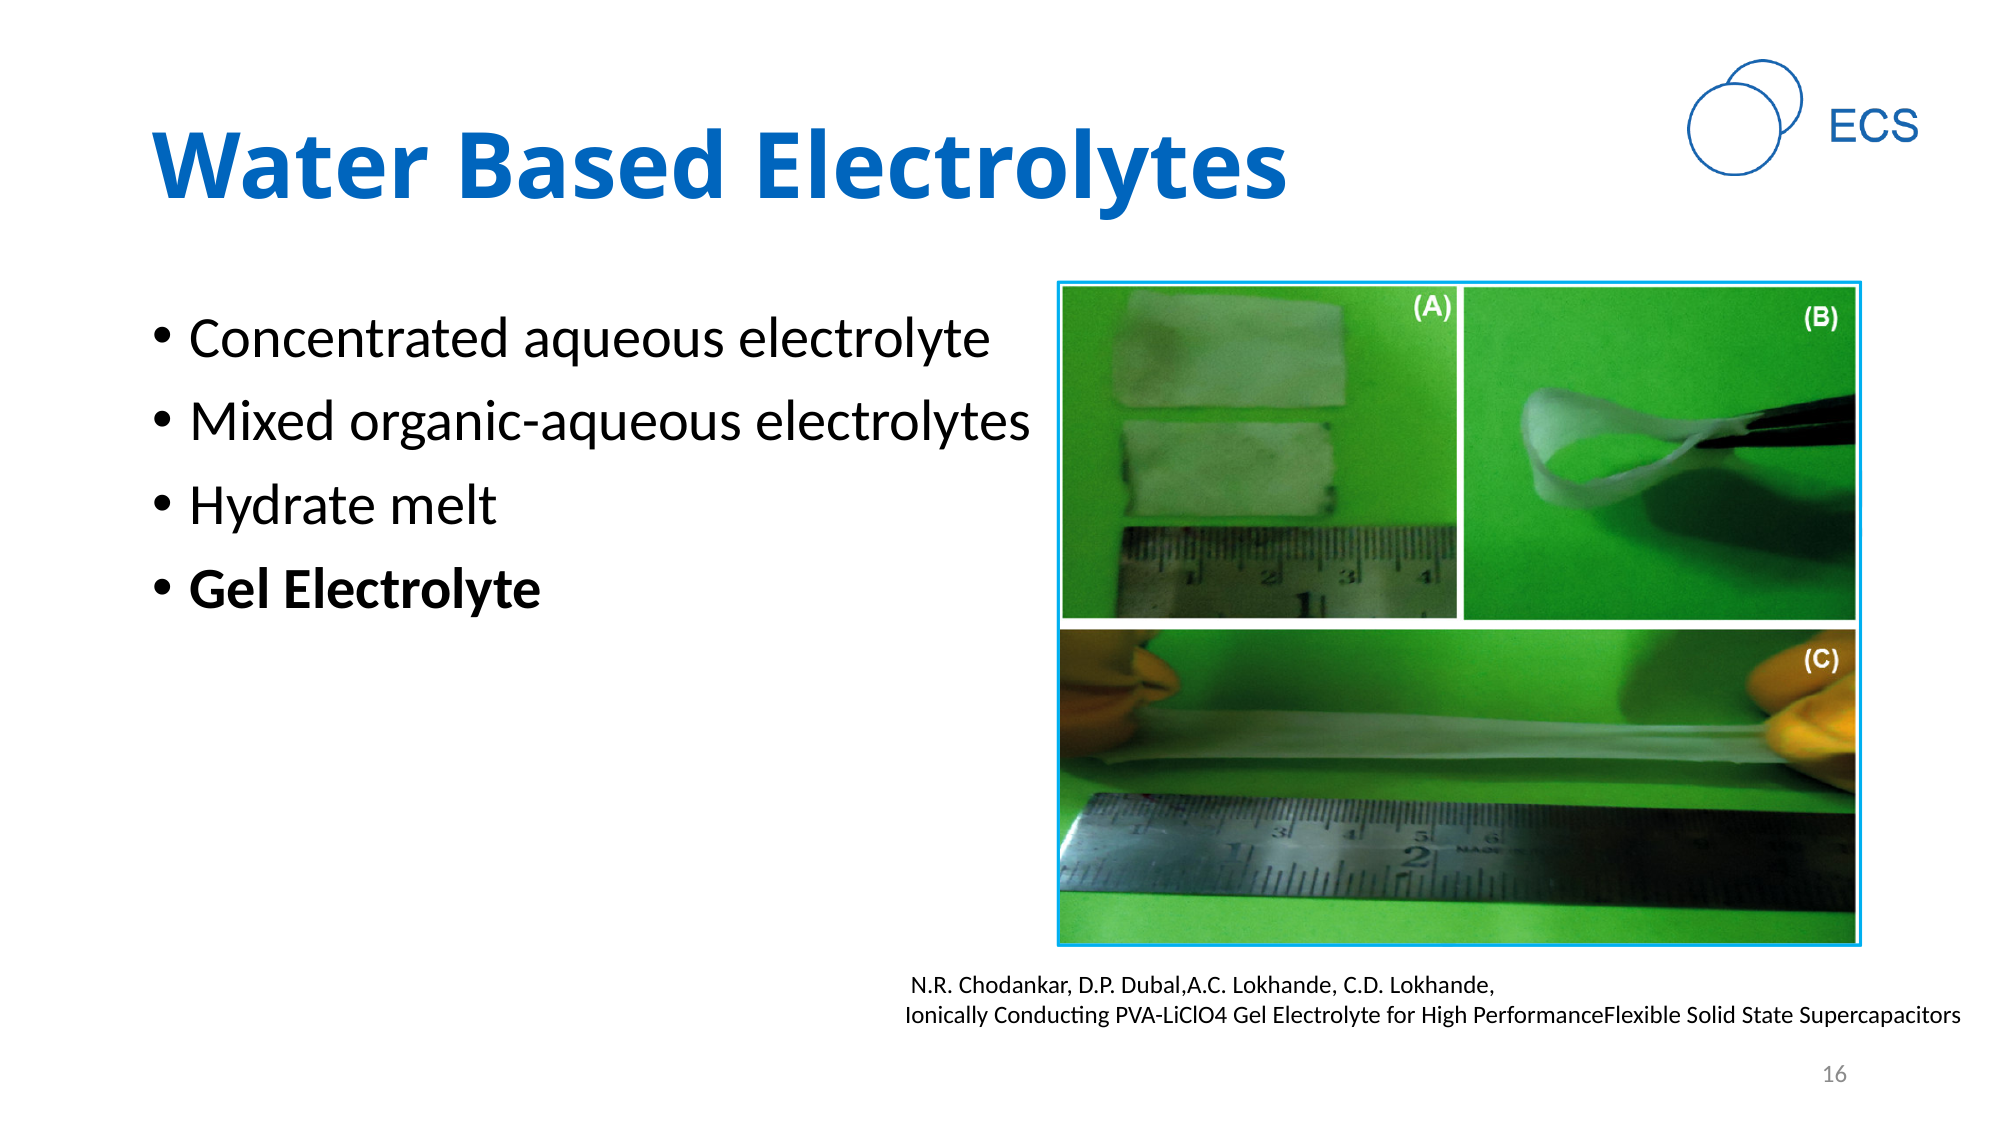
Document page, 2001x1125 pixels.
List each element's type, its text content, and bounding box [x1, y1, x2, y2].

title Water Based Electrolytes [137, 59, 1863, 278]
slide_number 16 [1412, 1042, 1863, 1103]
picture [1061, 284, 1858, 943]
text_box N.R. Chodankar, D.P. Dubal,A.C. Lokhande, C.D. Lokhande, Ionically Conducting PVA-LiClO4 Gel Electrolyte for High PerformanceFlexible Solid State Supercapacitors [890, 960, 1981, 1036]
picture [1687, 59, 1920, 176]
list Concentrated aqueous electrolyte Mixed organic-aqueous electrolytes Hydrate melt Gel Electrolyte [137, 299, 1920, 969]
picture [1054, 277, 1863, 947]
